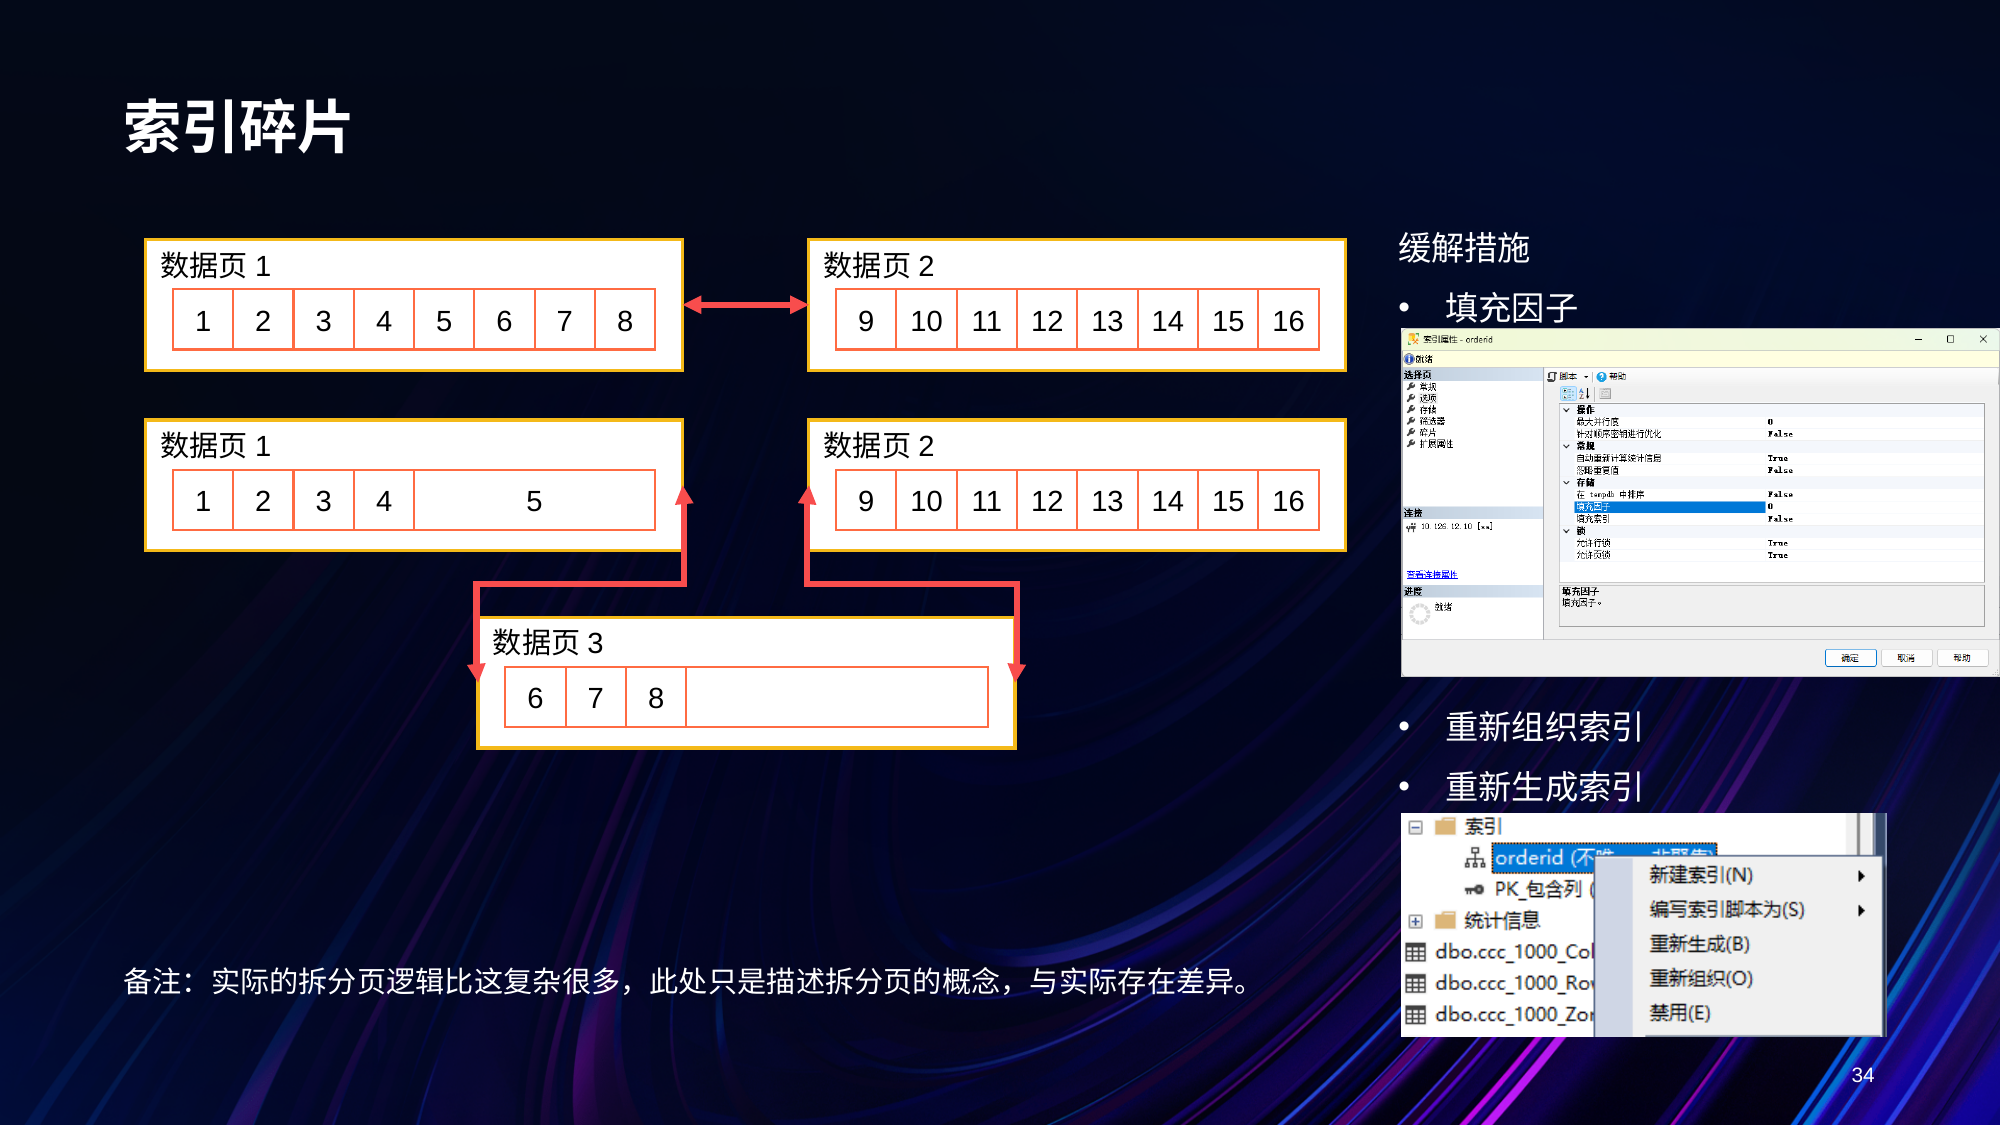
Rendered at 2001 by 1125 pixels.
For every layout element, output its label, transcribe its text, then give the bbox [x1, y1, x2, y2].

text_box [145, 419, 1346, 749]
picture [0, 0, 2000, 1125]
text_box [145, 239, 1346, 371]
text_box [1383, 199, 2000, 1037]
slide_number 34 [1452, 1053, 1890, 1095]
title 索引碎片 [108, 90, 1890, 169]
text_box 备注：实际的拆分页逻辑比这复杂很多，此处只是描述拆分页的概念，与实际存在差异。 [107, 955, 1347, 1007]
